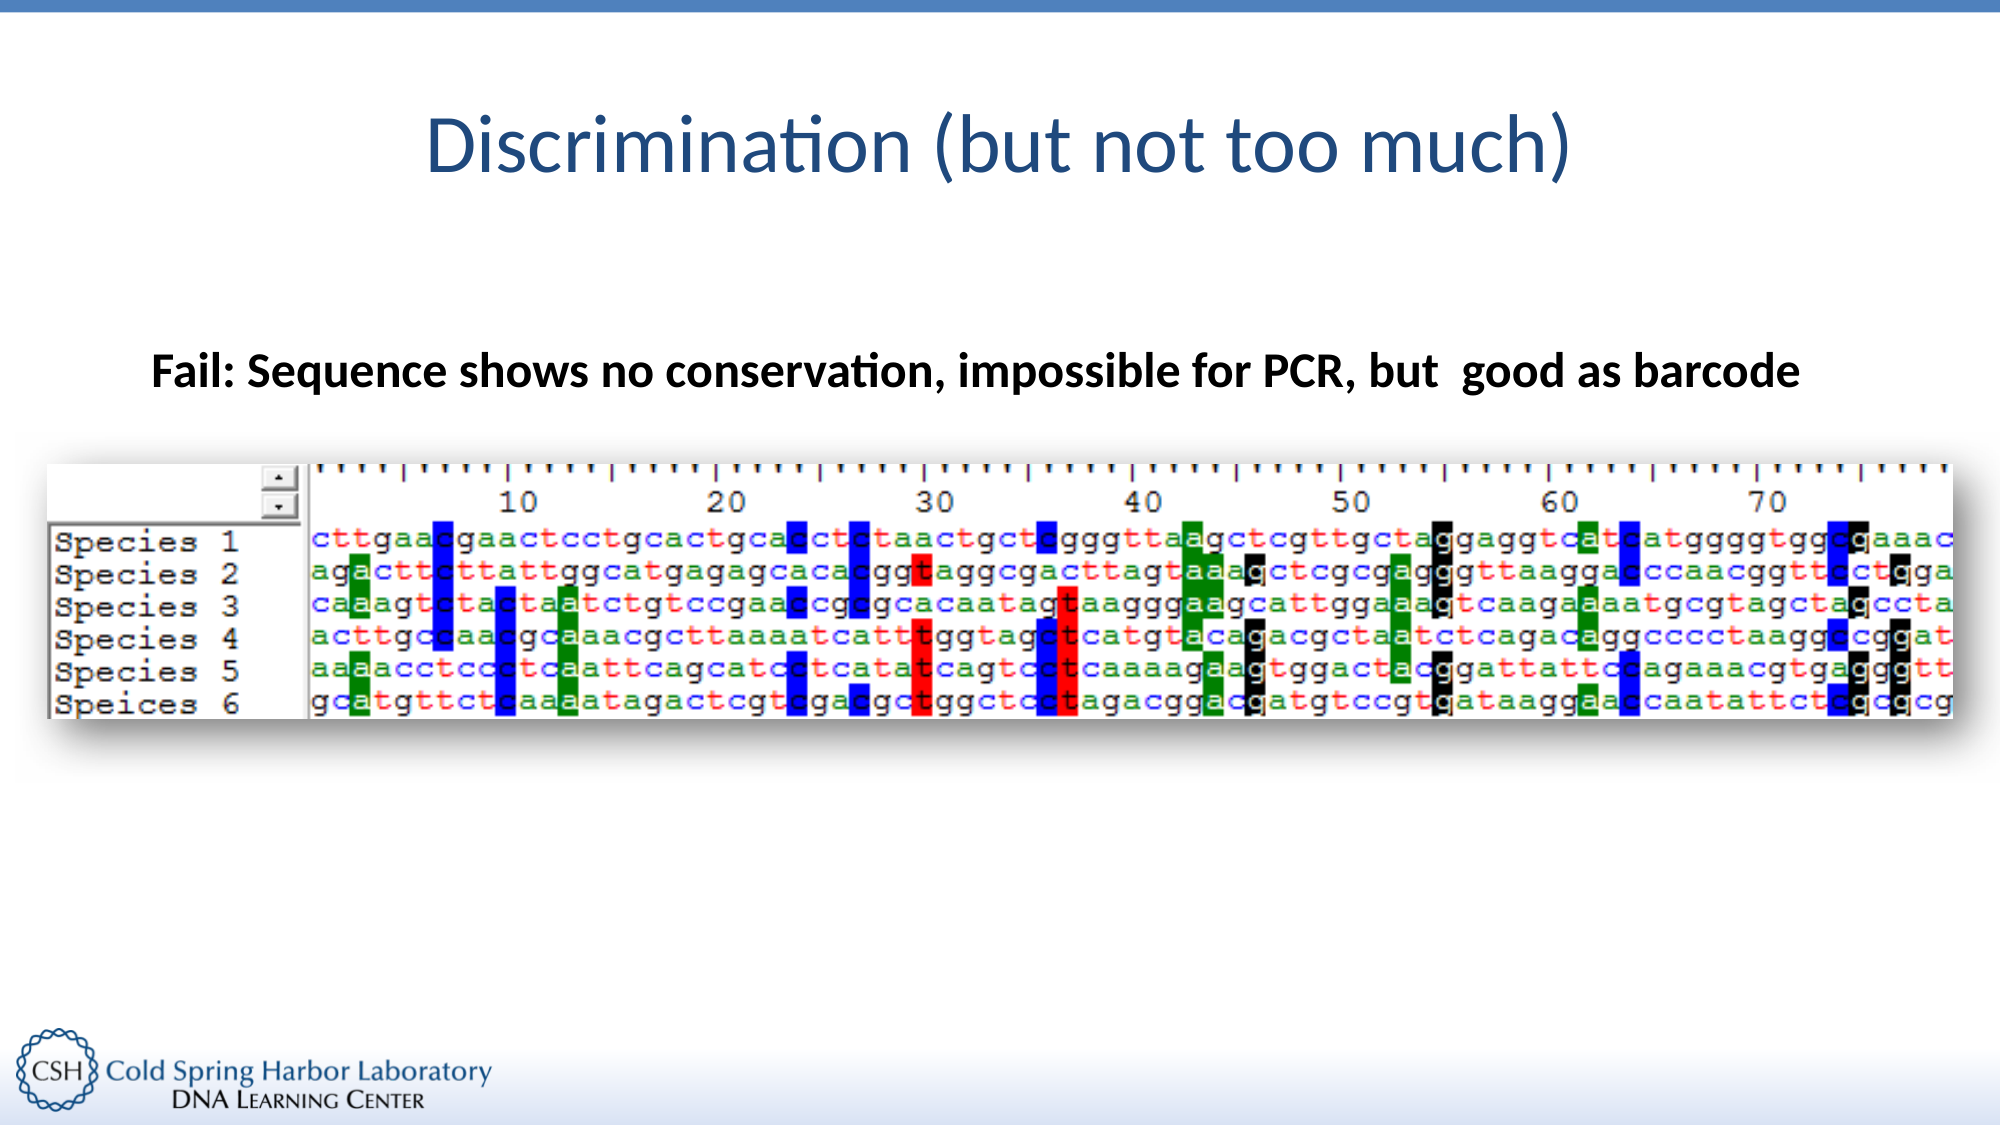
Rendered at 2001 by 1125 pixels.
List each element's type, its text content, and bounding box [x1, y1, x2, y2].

text_box [79, 191, 1921, 447]
picture [47, 464, 1953, 719]
title Discrimination (but not too much) [99, 45, 1900, 191]
text_box Fail: Sequence shows no conservation, impossible for PCR, but good as barcode [136, 330, 1829, 445]
picture [16, 1028, 493, 1113]
